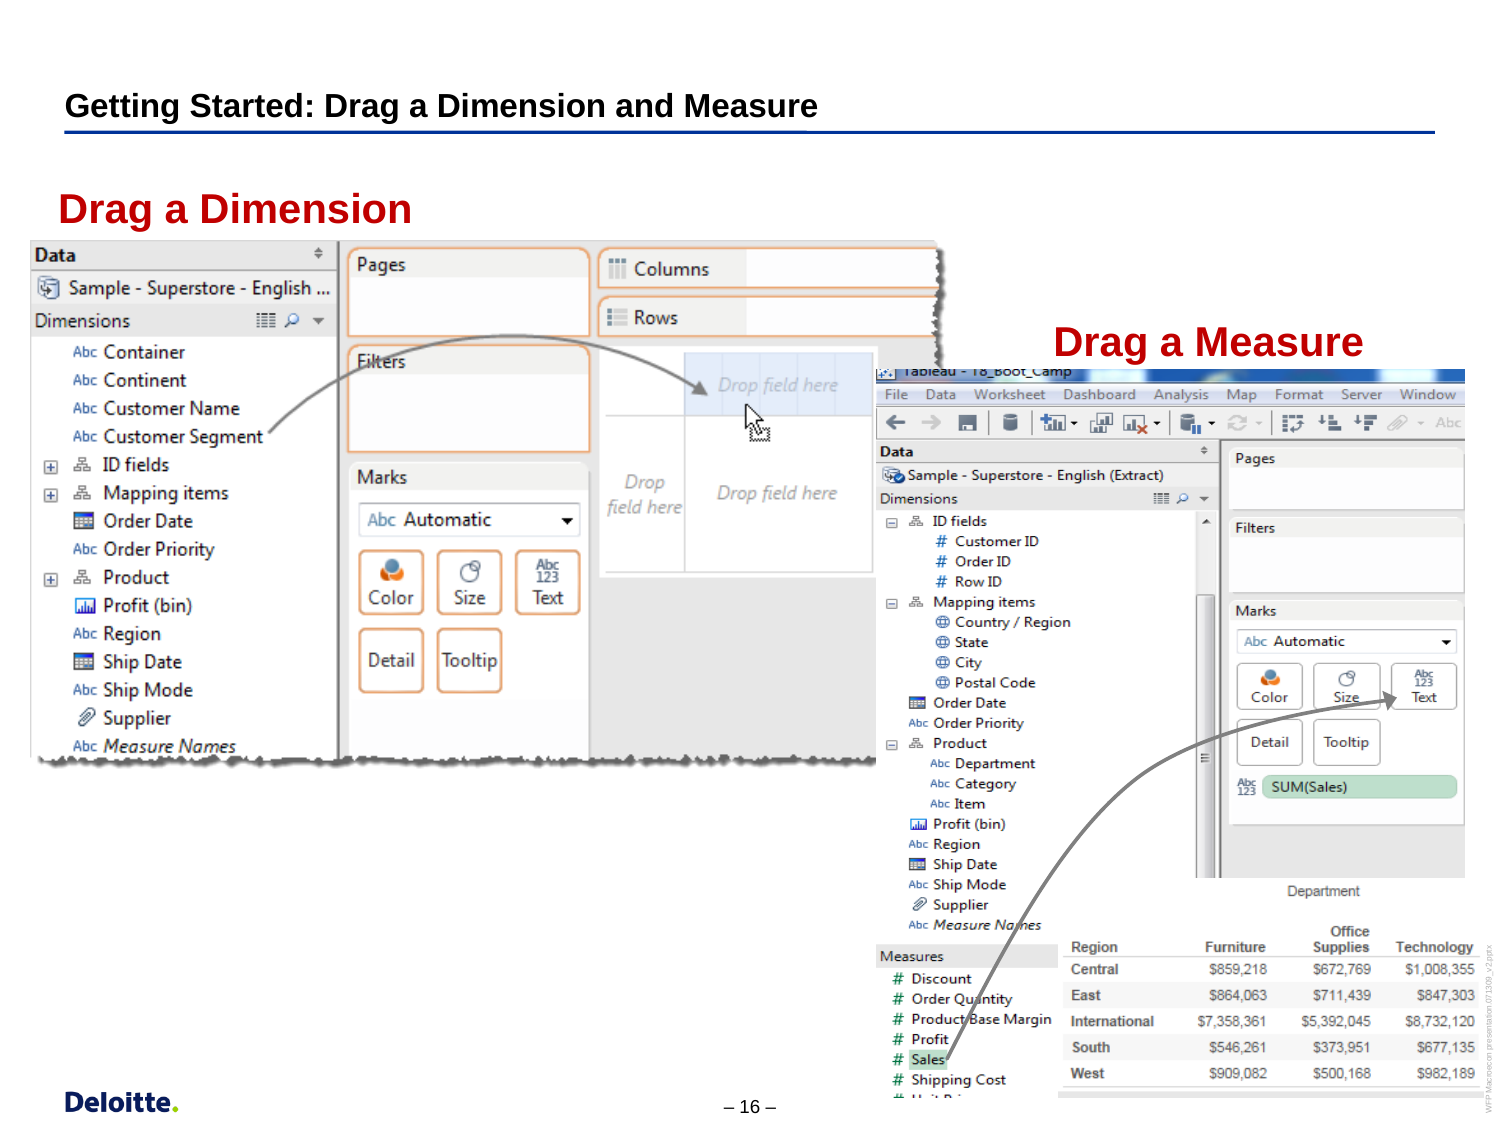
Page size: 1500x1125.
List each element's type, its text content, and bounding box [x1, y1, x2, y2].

title Getting Started: Drag a Dimension and Measure [64, 84, 1434, 125]
list Drag a Measure [1254, 317, 1365, 359]
picture [30, 240, 249, 776]
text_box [249, 228, 1251, 897]
picture [64, 1090, 179, 1113]
picture [876, 369, 1484, 1099]
list Drag a Dimension [57, 185, 524, 227]
